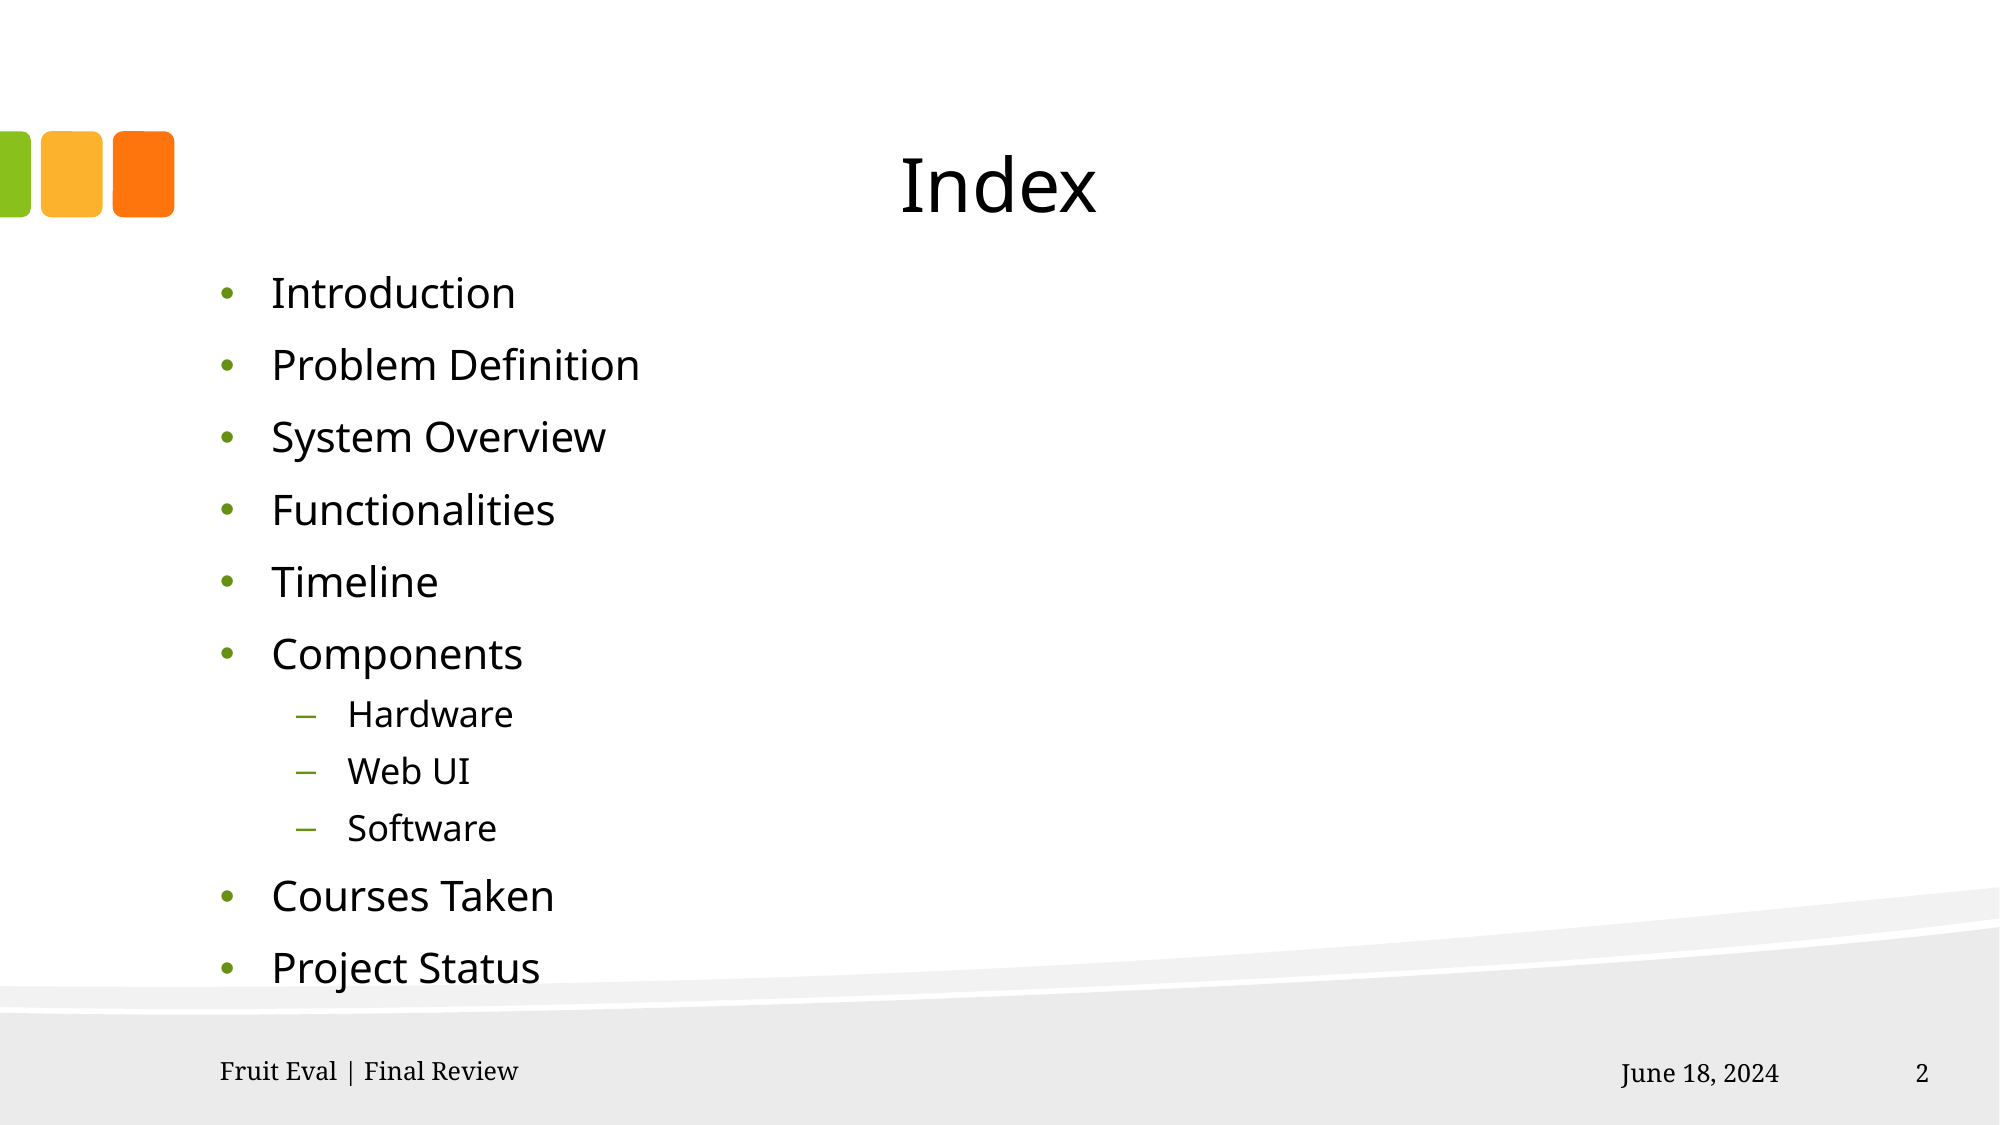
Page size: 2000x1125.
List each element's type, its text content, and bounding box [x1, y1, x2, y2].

list Introduction Problem Definition System Overview Functionalities Timeline Components Hardware Web UI Software Courses Taken Project Status [199, 262, 1800, 1013]
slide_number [1560, 1057, 1800, 1088]
slide_number 2 [1816, 1057, 1950, 1088]
footer Fruit Eval | Final Review [199, 1057, 1560, 1088]
title Index [199, 24, 1800, 238]
